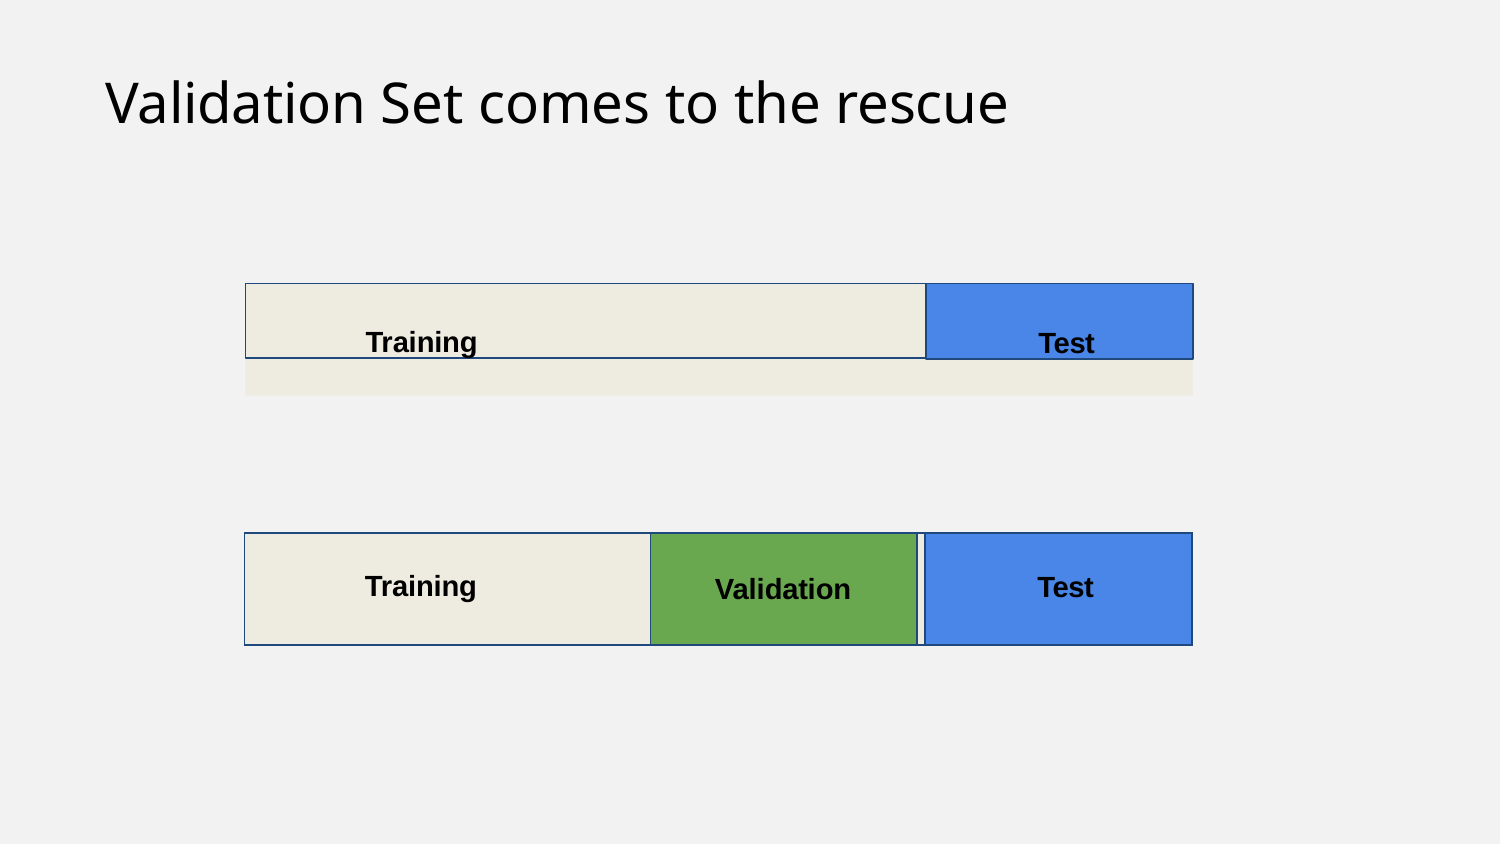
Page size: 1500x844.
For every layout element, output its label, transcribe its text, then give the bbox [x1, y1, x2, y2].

text_box Test [925, 283, 1193, 359]
title Validation Set comes to the rescue [103, 28, 1397, 172]
text_box [245, 358, 1193, 396]
table_header Test [926, 534, 1191, 644]
table_header Validation [651, 534, 916, 644]
text_box Training [245, 283, 925, 358]
table_header [918, 534, 924, 644]
table_header Training [245, 534, 650, 644]
